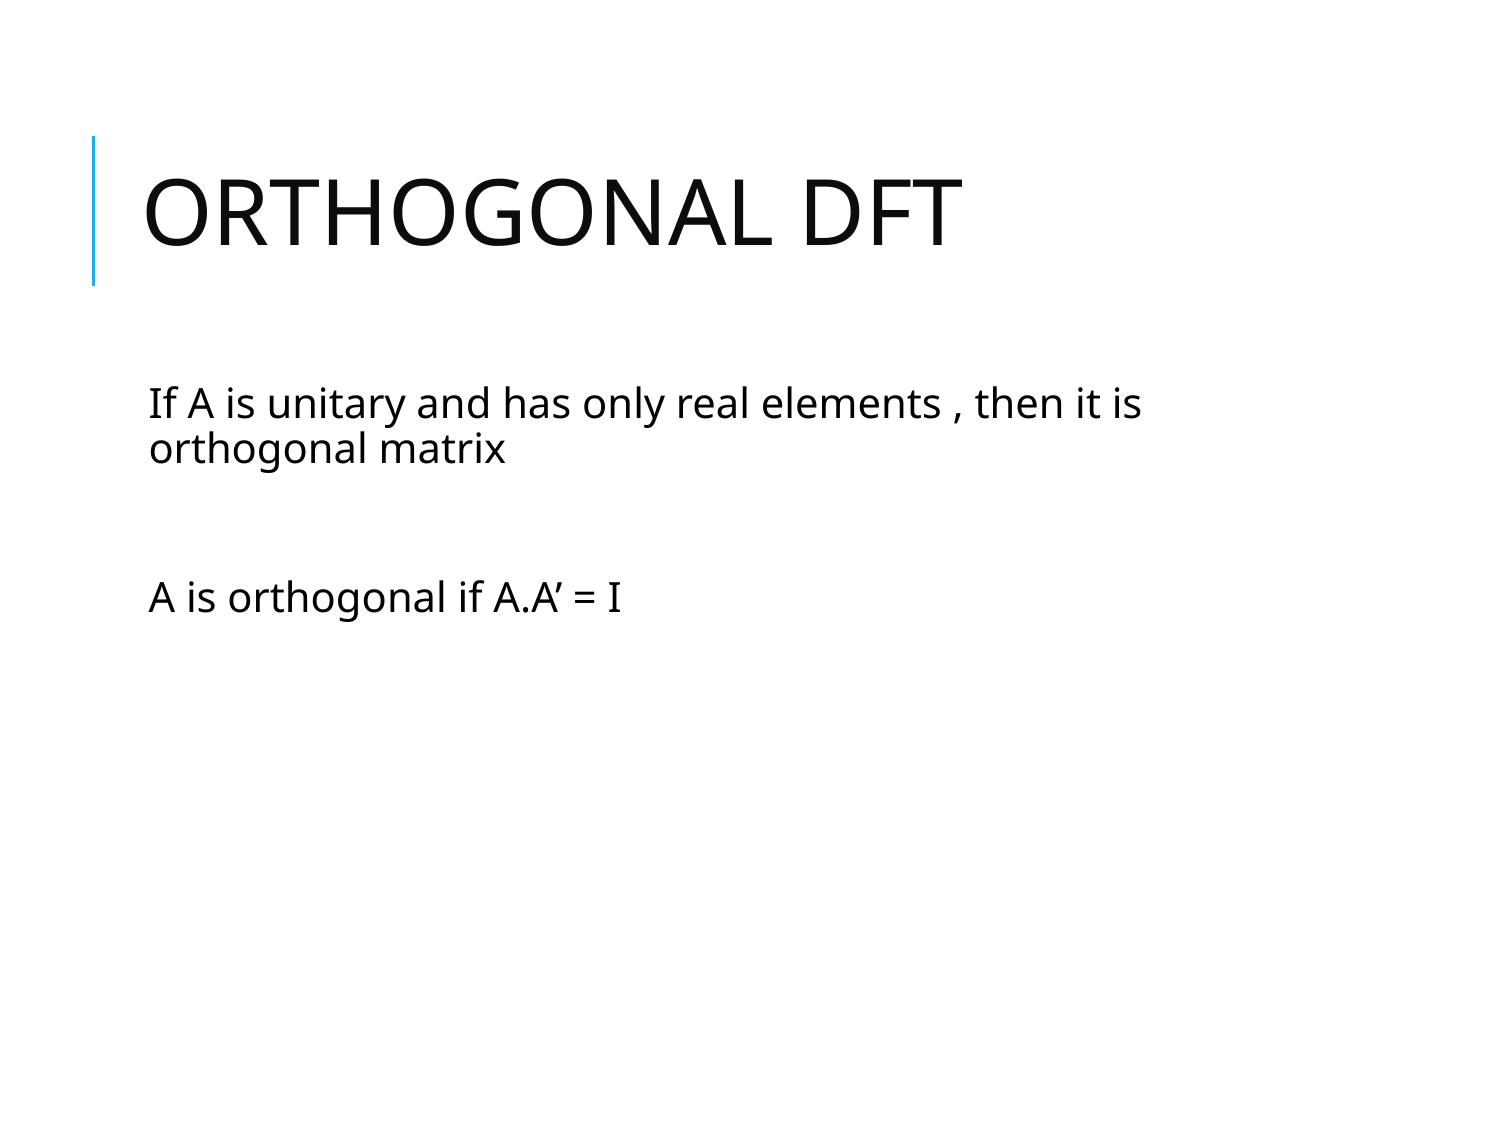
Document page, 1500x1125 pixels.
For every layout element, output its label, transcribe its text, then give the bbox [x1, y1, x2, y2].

title ORTHOGONAL DFT [126, 96, 1322, 342]
list If A is unitary and has only real elements , then it is orthogonal matrix A is orthogonal if A.A’ = I [126, 375, 1322, 1035]
